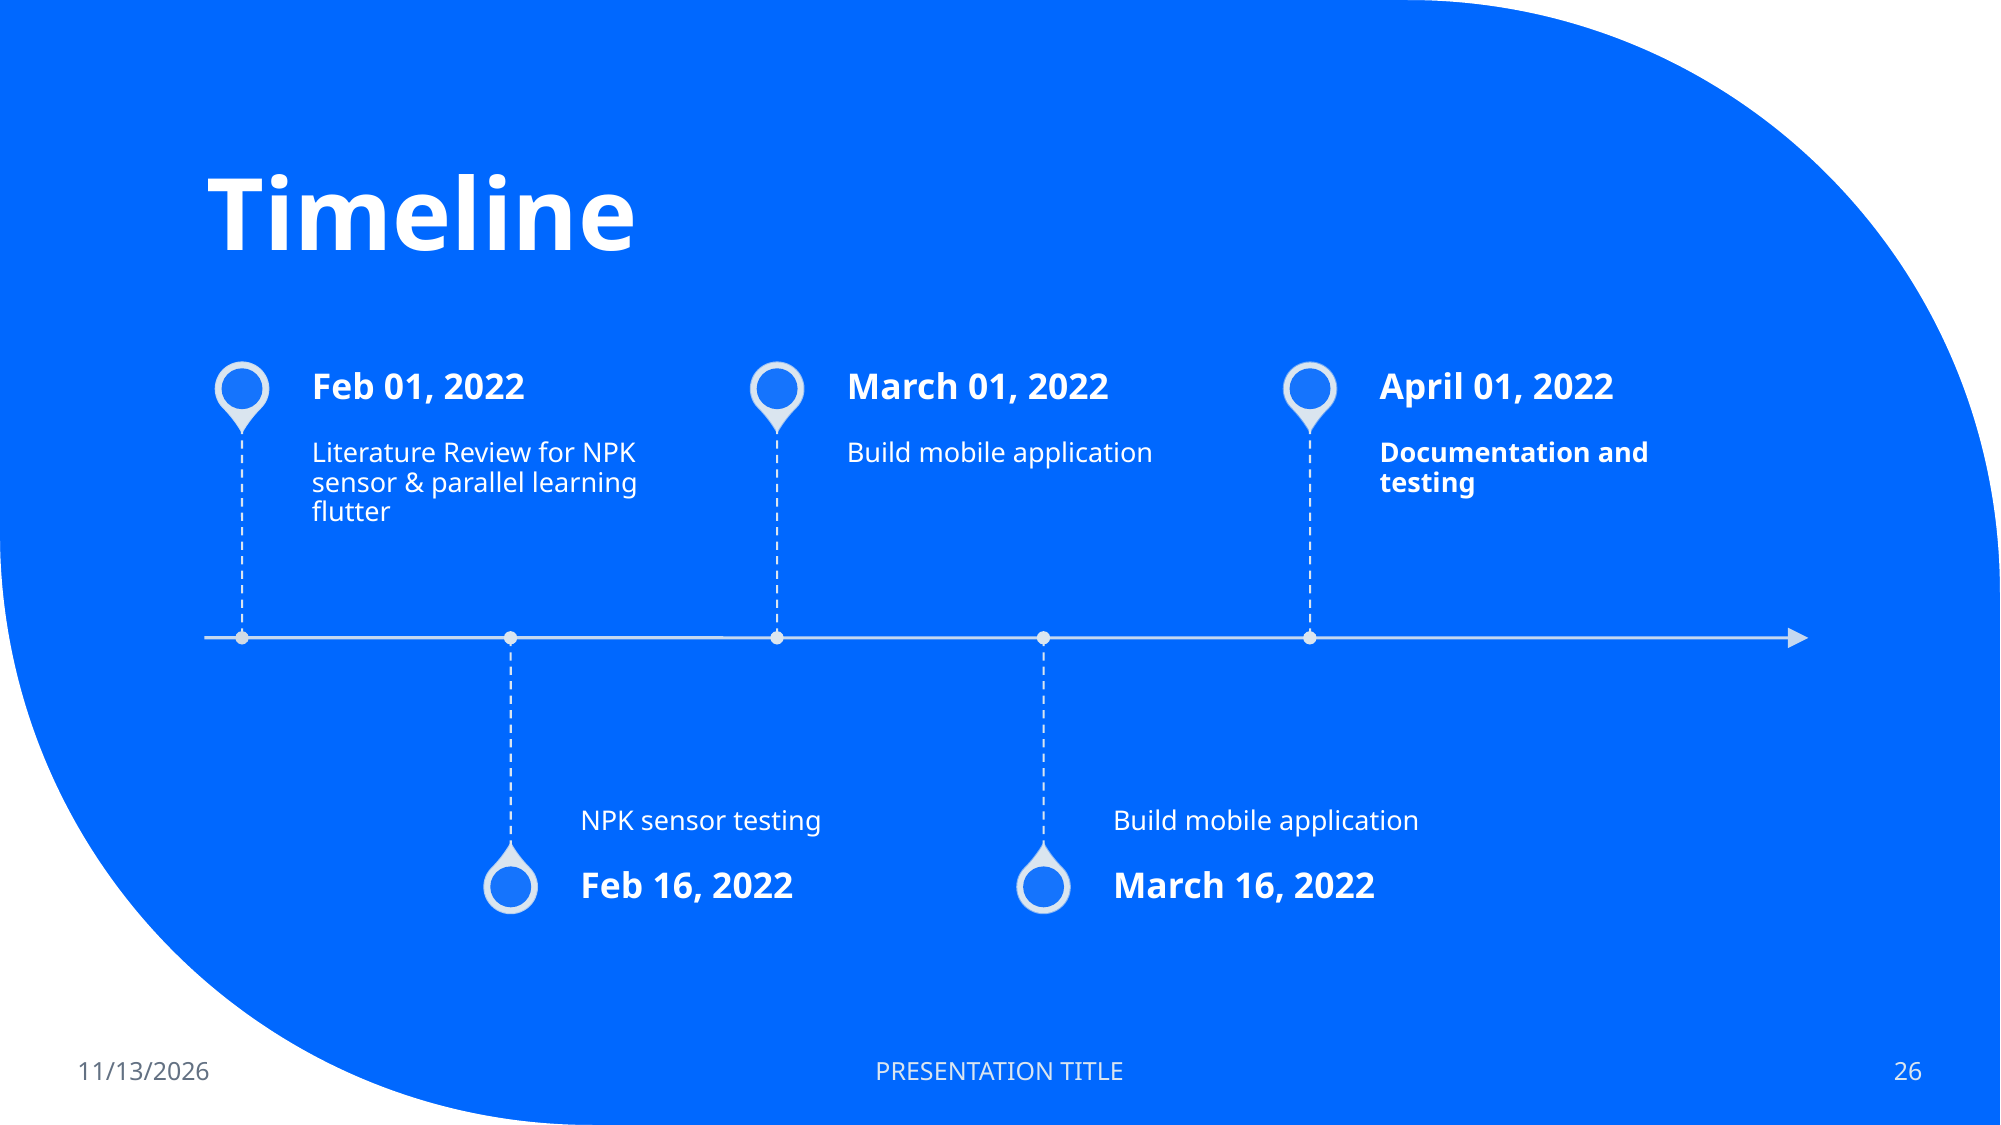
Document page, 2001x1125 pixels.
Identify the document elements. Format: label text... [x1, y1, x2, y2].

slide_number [62, 1042, 342, 1103]
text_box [204, 279, 1809, 996]
slide_number 26 [1665, 1042, 1938, 1103]
title Timeline [191, 62, 1796, 280]
footer PRESENTATION TITLE [662, 1042, 1338, 1103]
